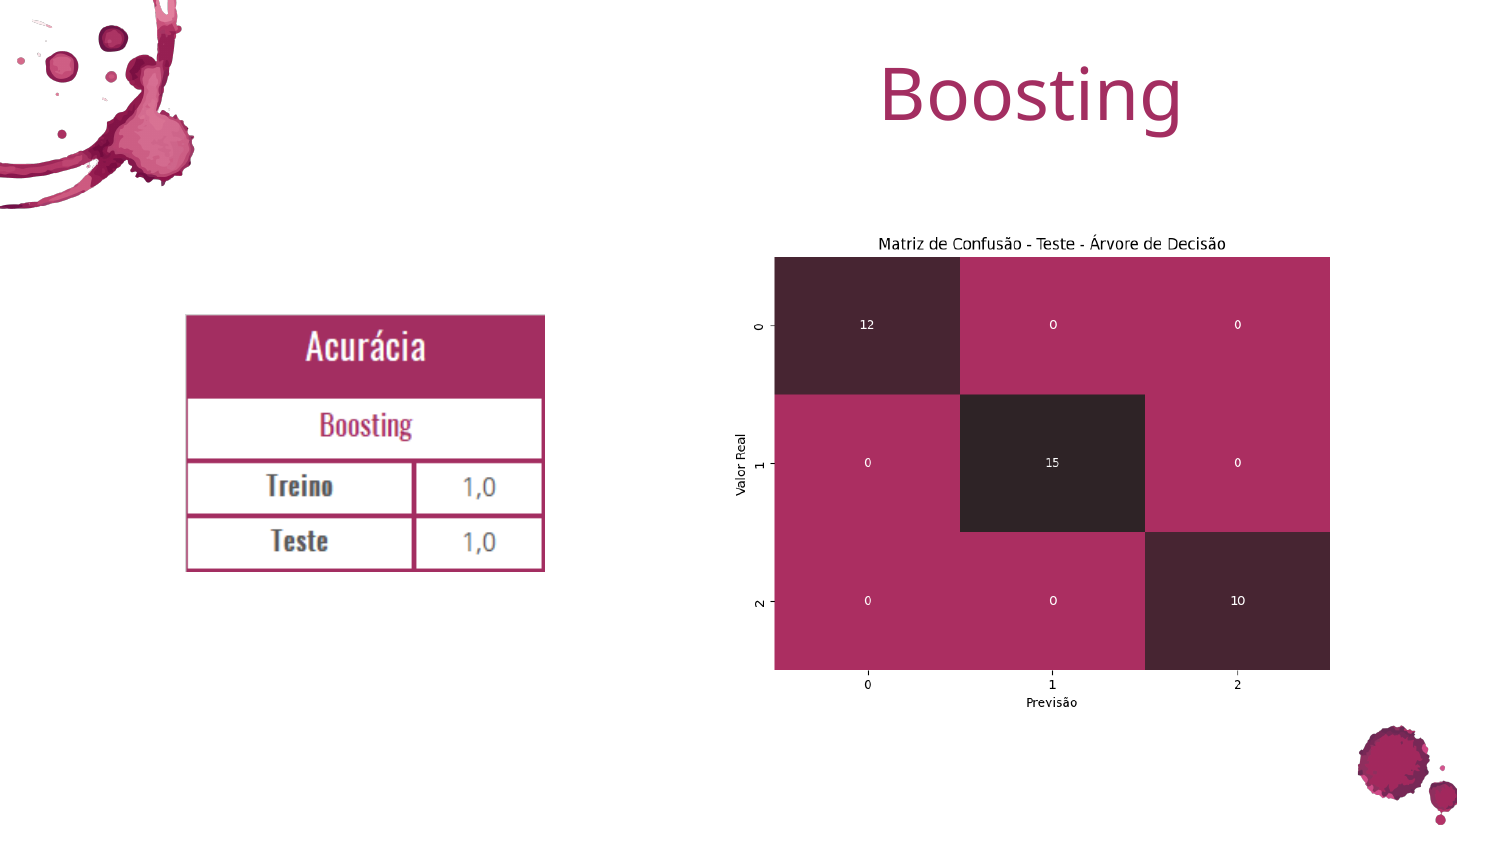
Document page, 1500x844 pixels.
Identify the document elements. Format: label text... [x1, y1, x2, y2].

picture [0, 0, 206, 209]
picture [732, 231, 1332, 710]
picture [1358, 726, 1457, 825]
title Boosting [680, 32, 1383, 171]
picture [185, 314, 545, 572]
